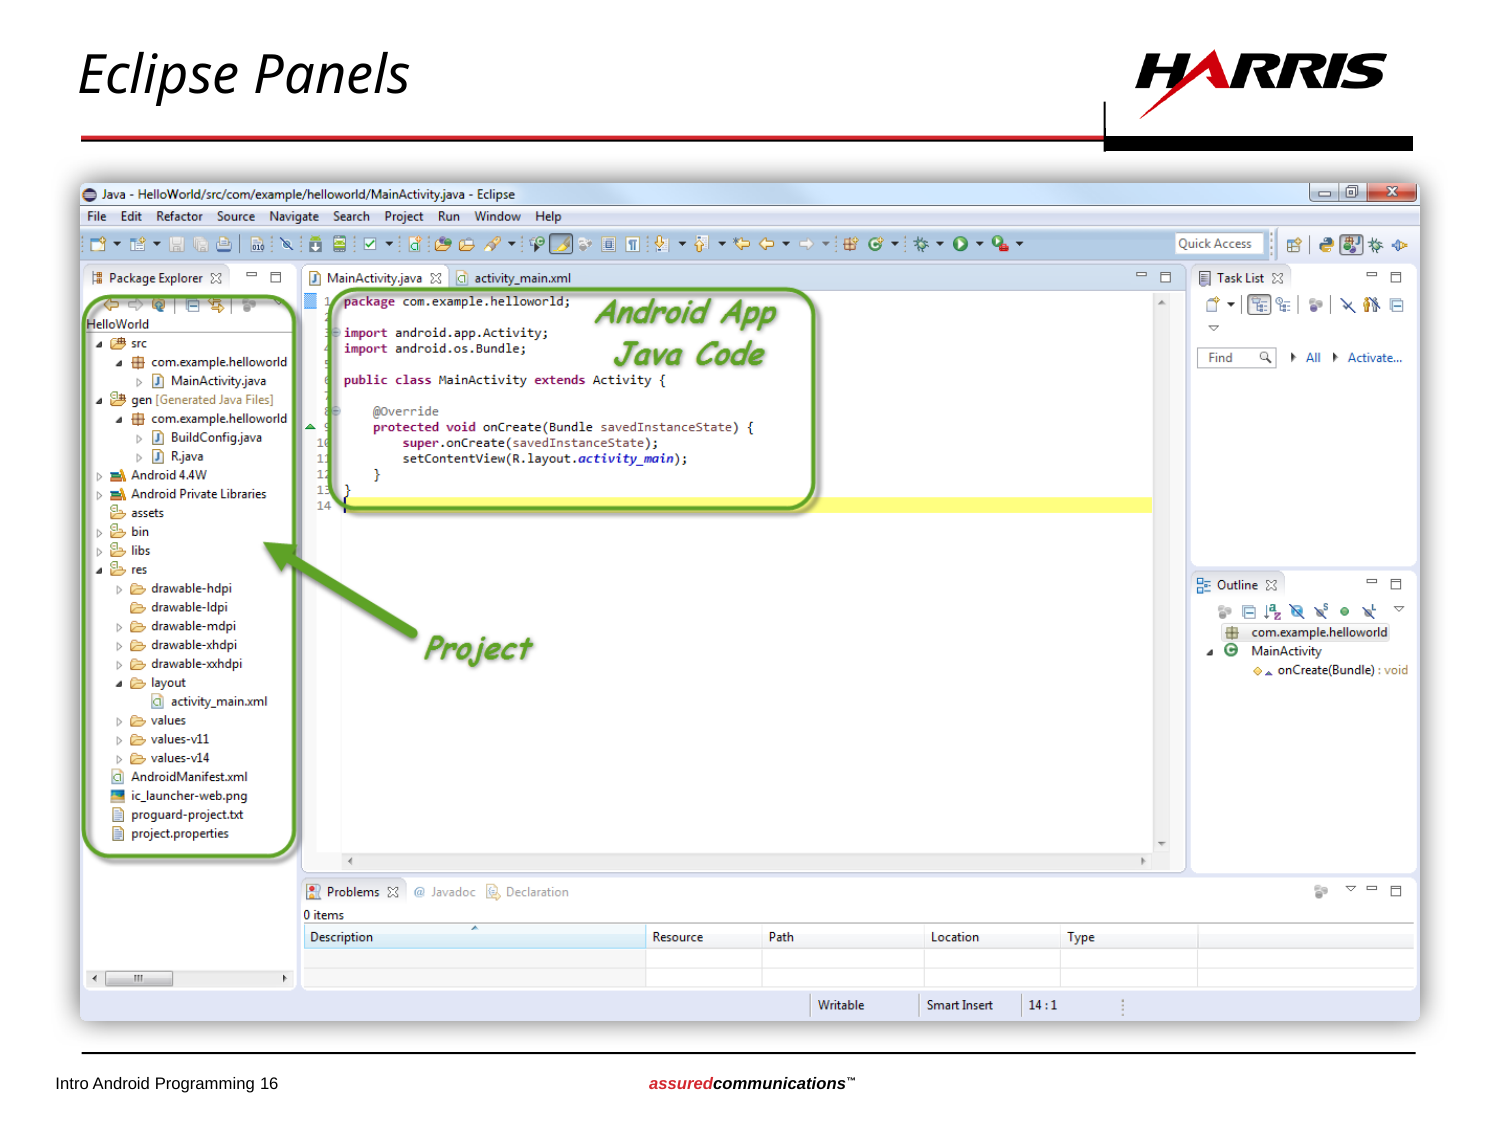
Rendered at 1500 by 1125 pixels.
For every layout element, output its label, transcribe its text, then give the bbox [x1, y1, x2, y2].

title Eclipse Panels [62, 27, 951, 117]
picture [1135, 49, 1387, 119]
picture [80, 183, 1420, 1021]
